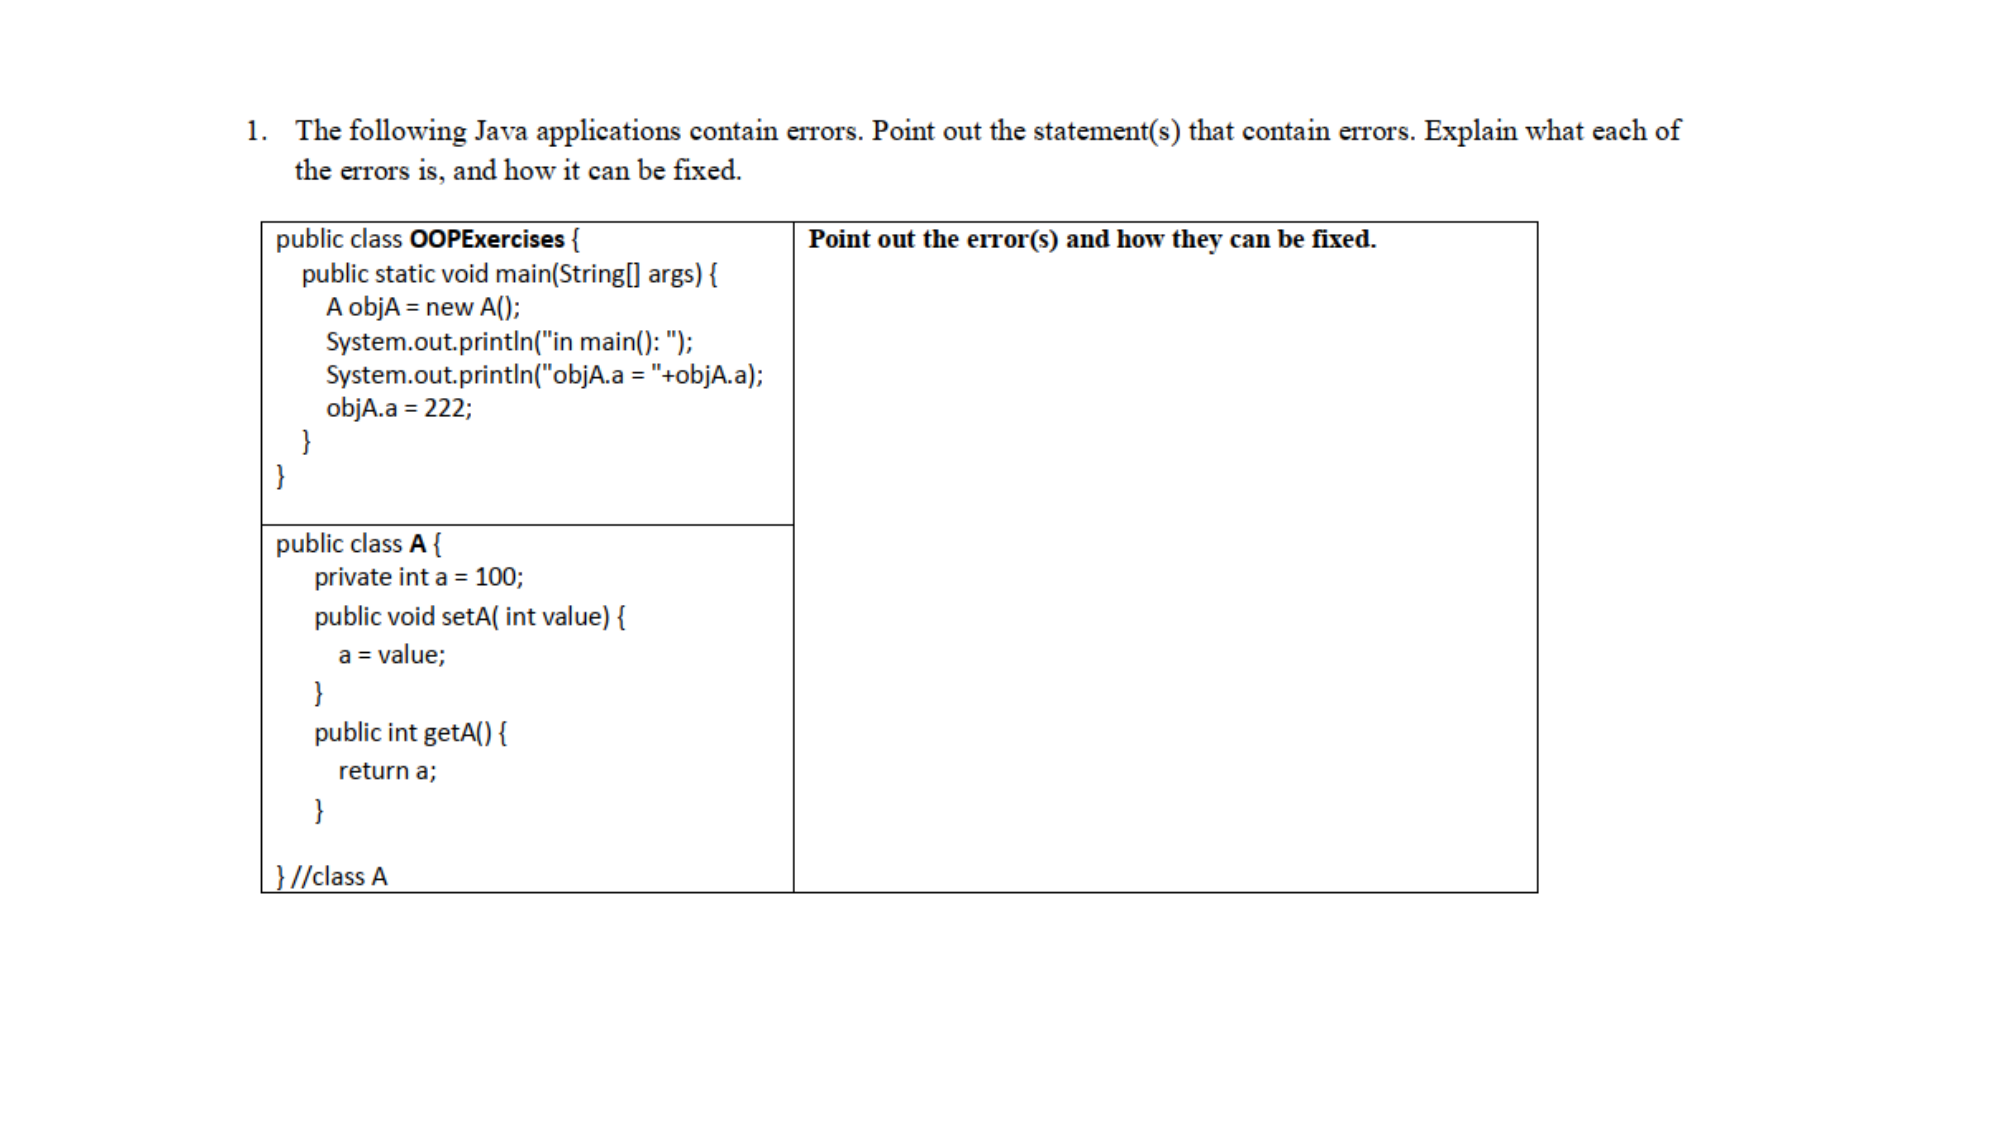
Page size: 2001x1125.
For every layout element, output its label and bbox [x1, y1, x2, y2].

picture [223, 89, 1734, 912]
